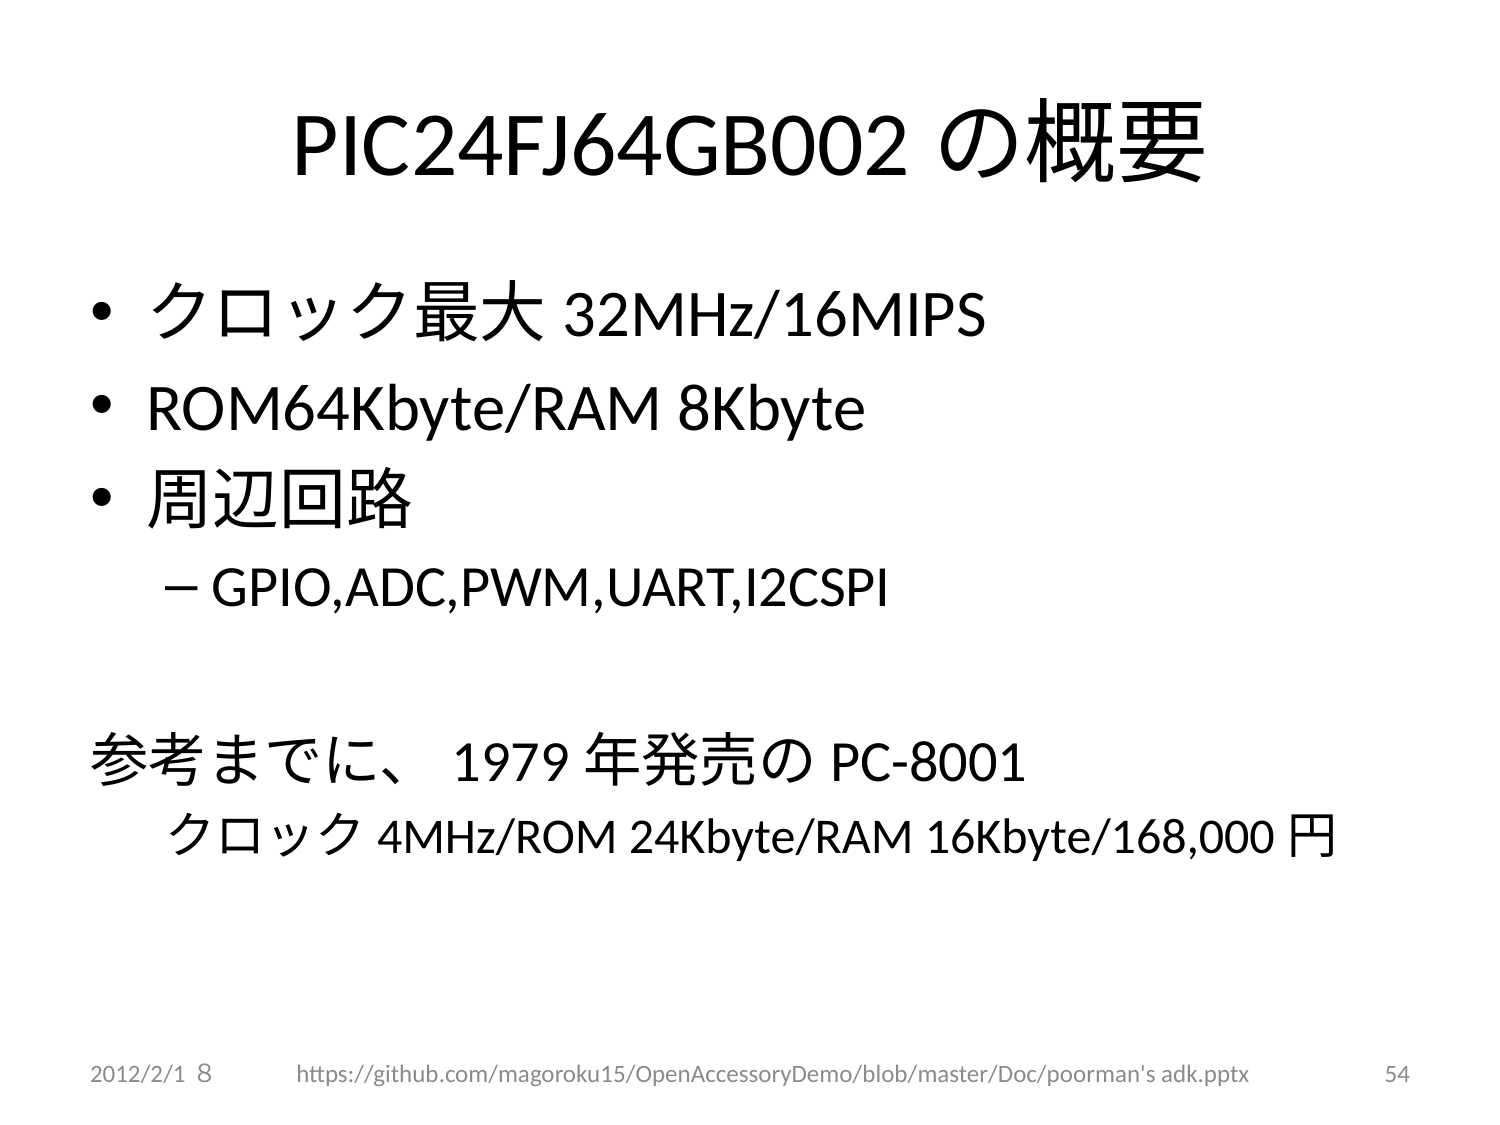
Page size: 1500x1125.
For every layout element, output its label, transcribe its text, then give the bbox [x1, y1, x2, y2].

slide_number 54 [1306, 1042, 1425, 1103]
footer https://github.com/magoroku15/OpenAccessoryDemo/blob/master/Doc/poorman's adk.pptx [242, 1042, 1306, 1103]
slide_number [75, 1042, 242, 1103]
title PIC24FJ64GB002の概要 [75, 45, 1425, 233]
list クロック最大32MHz/16MIPS ROM64Kbyte/RAM 8Kbyte 周辺回路 GPIO,ADC,PWM,UART,I2CSPI 参考までに、1979年発売のPC-8001 クロック4MHz/ROM 24Kbyte/RAM 16Kbyte/168,000円 [75, 262, 1425, 1005]
